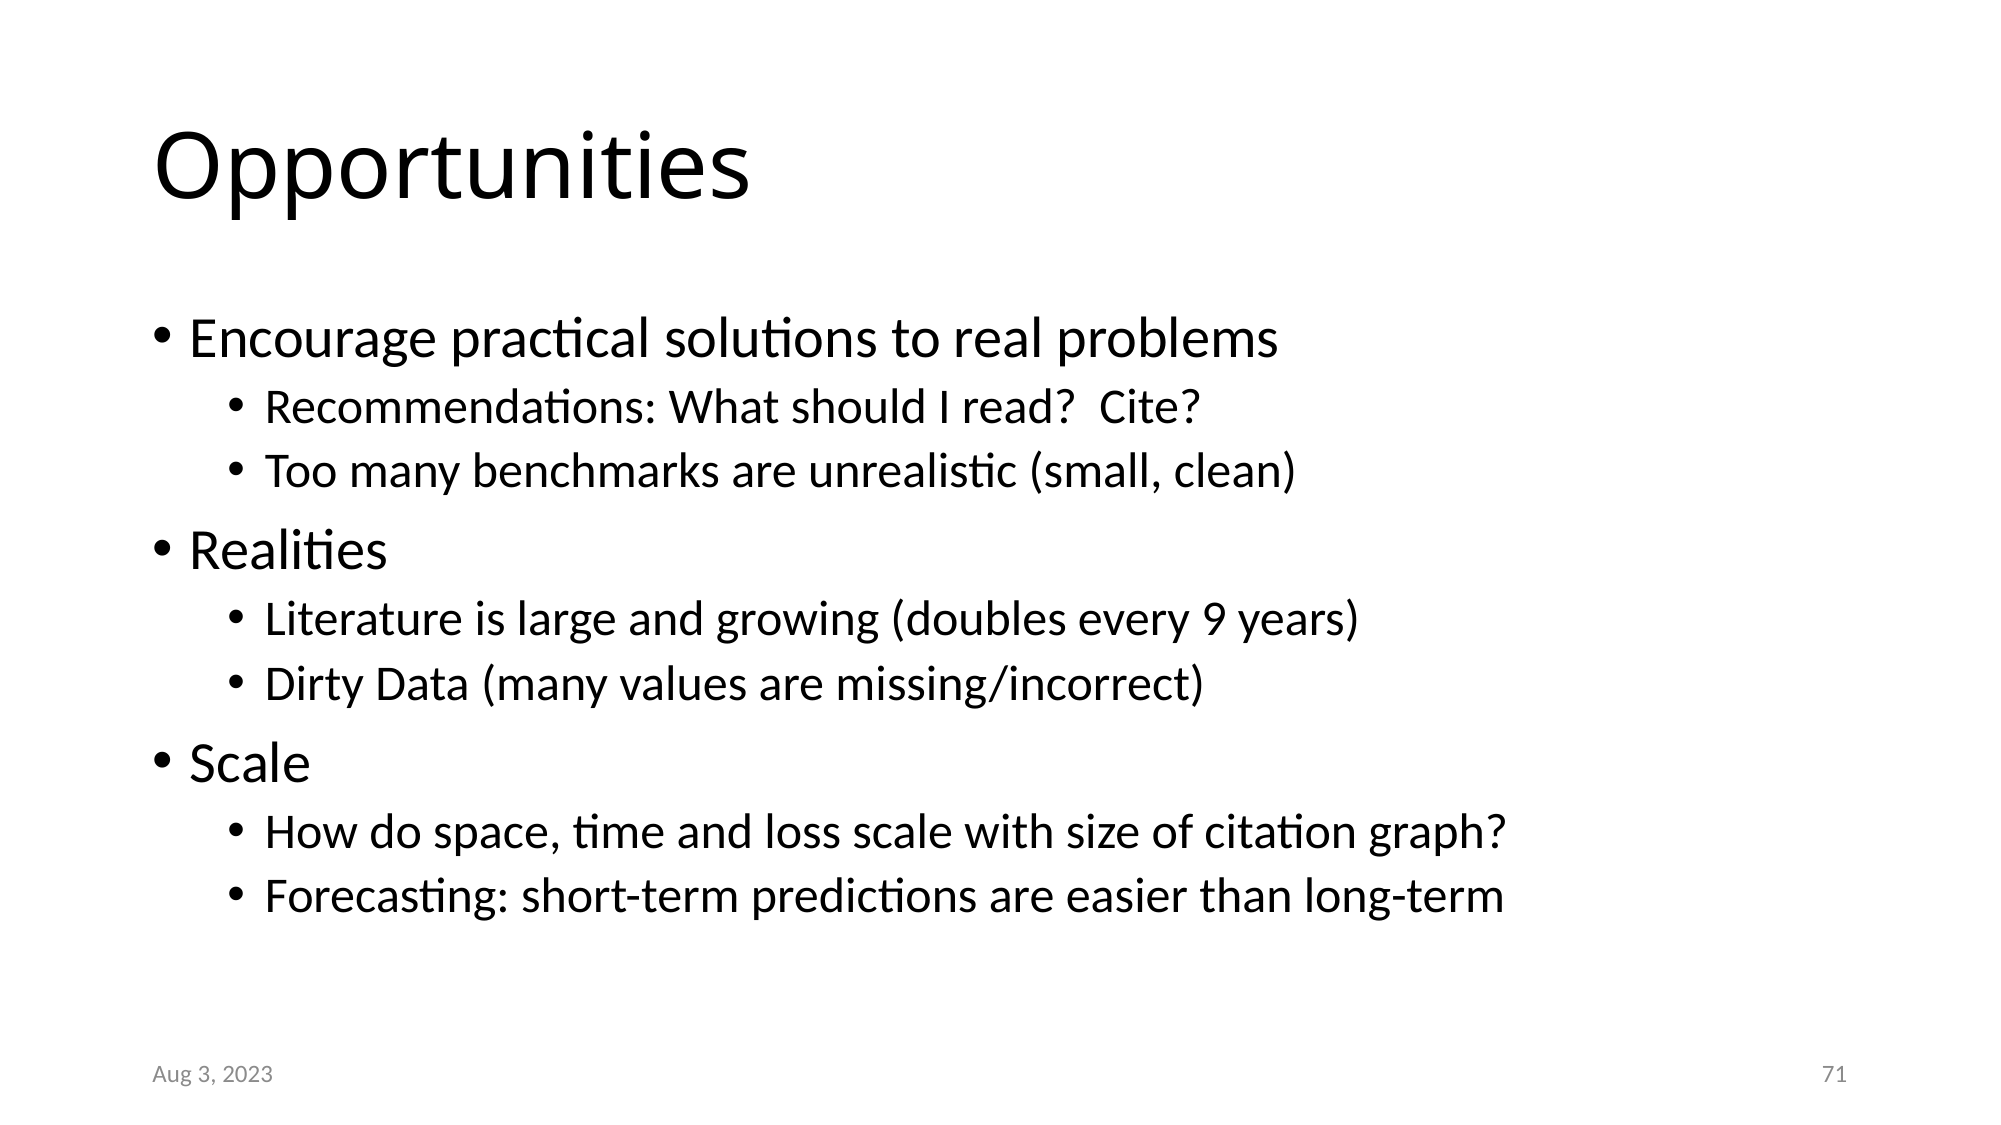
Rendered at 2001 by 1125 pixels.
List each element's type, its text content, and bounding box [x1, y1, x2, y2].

title Opportunities [137, 59, 1863, 278]
list Encourage practical solutions to real problems Recommendations: What should I read? Cite? Too many benchmarks are unrealistic (small, clean) Realities Literature is large and growing (doubles every 9 years) Dirty Data (many values are missing/incorrect) Scale How do space, time and loss scale with size of citation graph? Forecasting: short-term predictions are easier than long-term [137, 299, 1863, 1014]
slide_number 71 [1412, 1042, 1863, 1103]
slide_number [137, 1042, 588, 1103]
